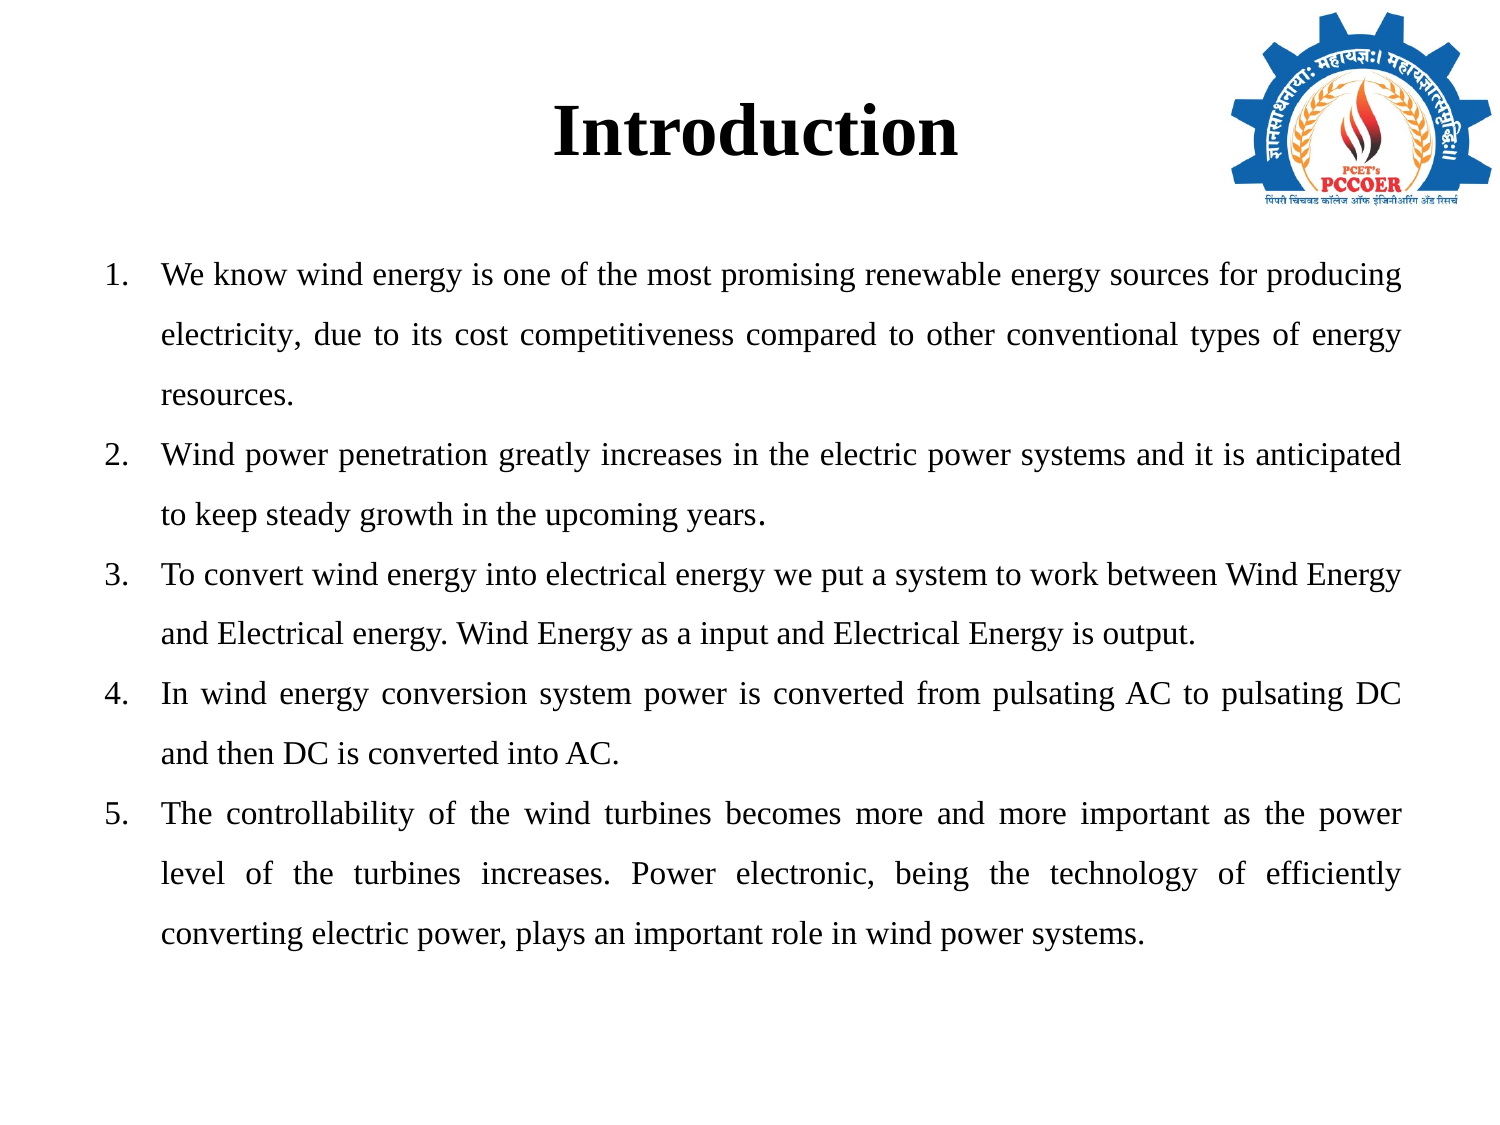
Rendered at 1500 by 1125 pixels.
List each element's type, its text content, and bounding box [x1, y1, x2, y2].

text_box We know wind energy is one of the most promising renewable energy sources for producing electricity, due to its cost competitiveness compared to other conventional types of energy resources. Wind power penetration greatly increases in the electric power systems and it is anticipated to keep steady growth in the upcoming years. To convert wind energy into electrical energy we put a system to work between Wind Energy and Electrical energy. Wind Energy as a input and Electrical Energy is output. In wind energy conversion system power is converted from pulsating AC to pulsating DC and then DC is converted into AC. The controllability of the wind turbines becomes more and more important as the power level of the turbines increases. Power electronic, being the technology of efficiently converting electric power, plays an important role in wind power systems. [89, 224, 1419, 1078]
title Introduction [99, 50, 1218, 200]
picture [1223, 12, 1500, 206]
